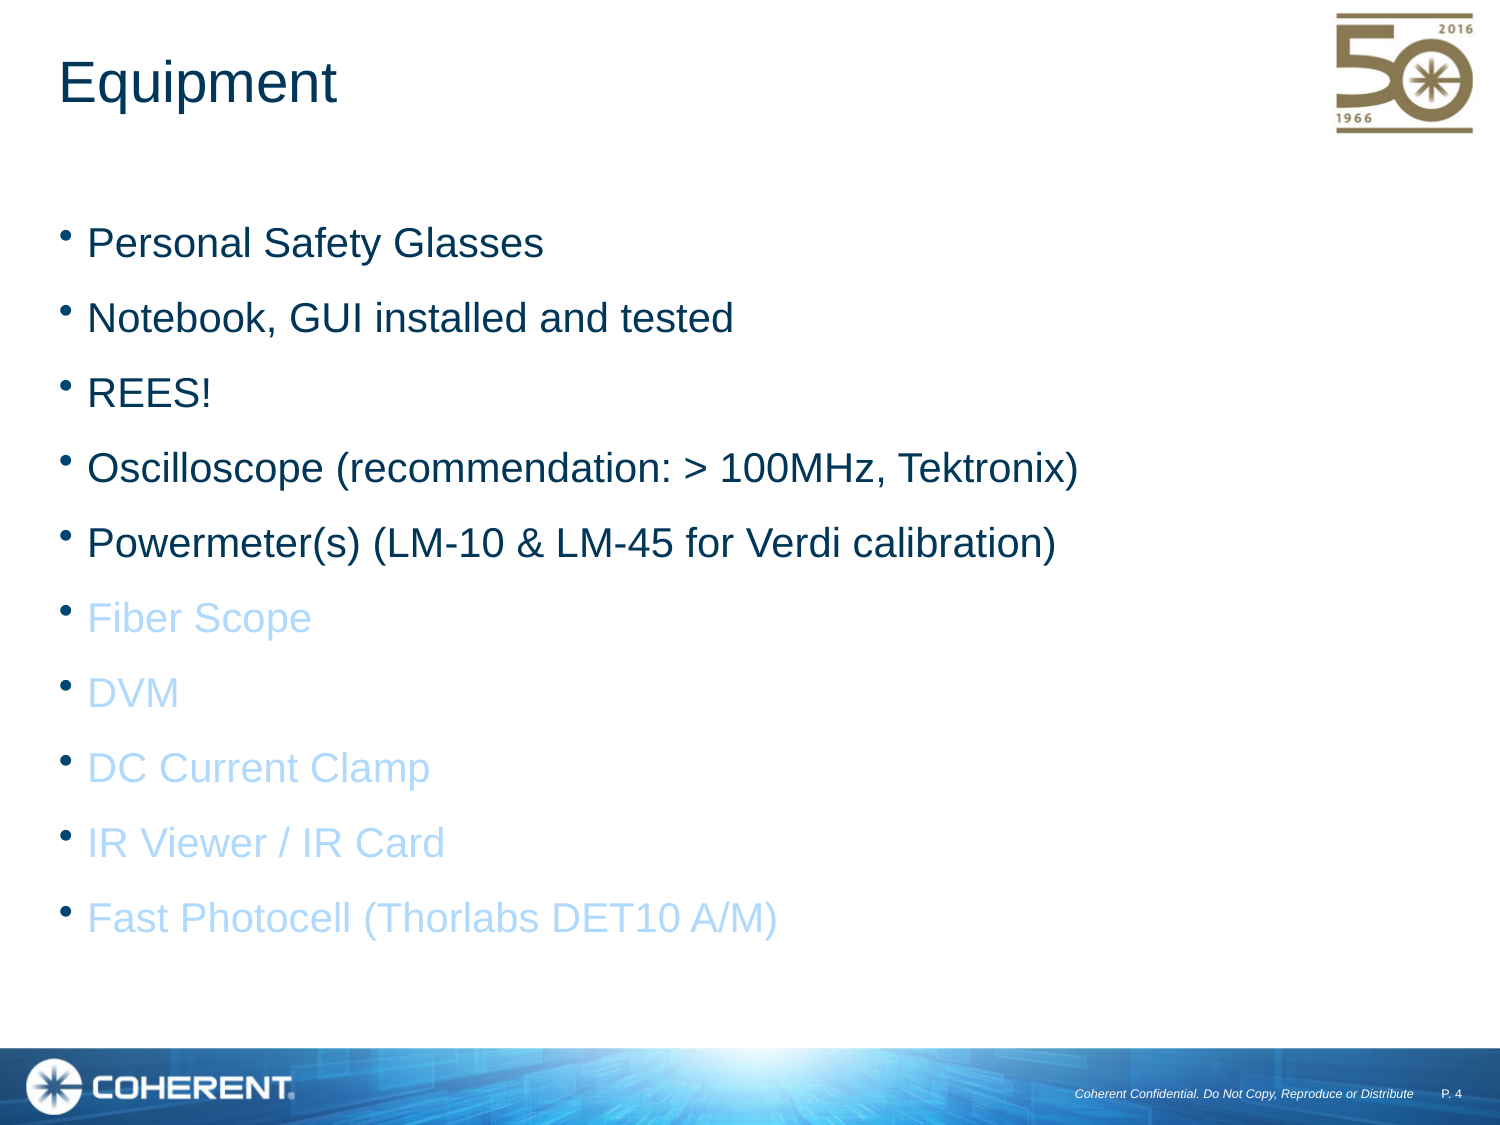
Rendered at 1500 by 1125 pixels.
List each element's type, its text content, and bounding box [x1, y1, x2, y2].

title Equipment [43, 0, 1280, 173]
picture [0, 0, 1500, 1125]
list Personal Safety Glasses Notebook, GUI installed and tested REES! Oscilloscope (recommendation: > 100MHz, Tektronix) Powermeter(s) (LM-10 & LM-45 for Verdi calibration) Fiber Scope DVM DC Current Clamp IR Viewer / IR Card Fast Photocell (Thorlabs DET10 A/M) [43, 207, 1433, 973]
